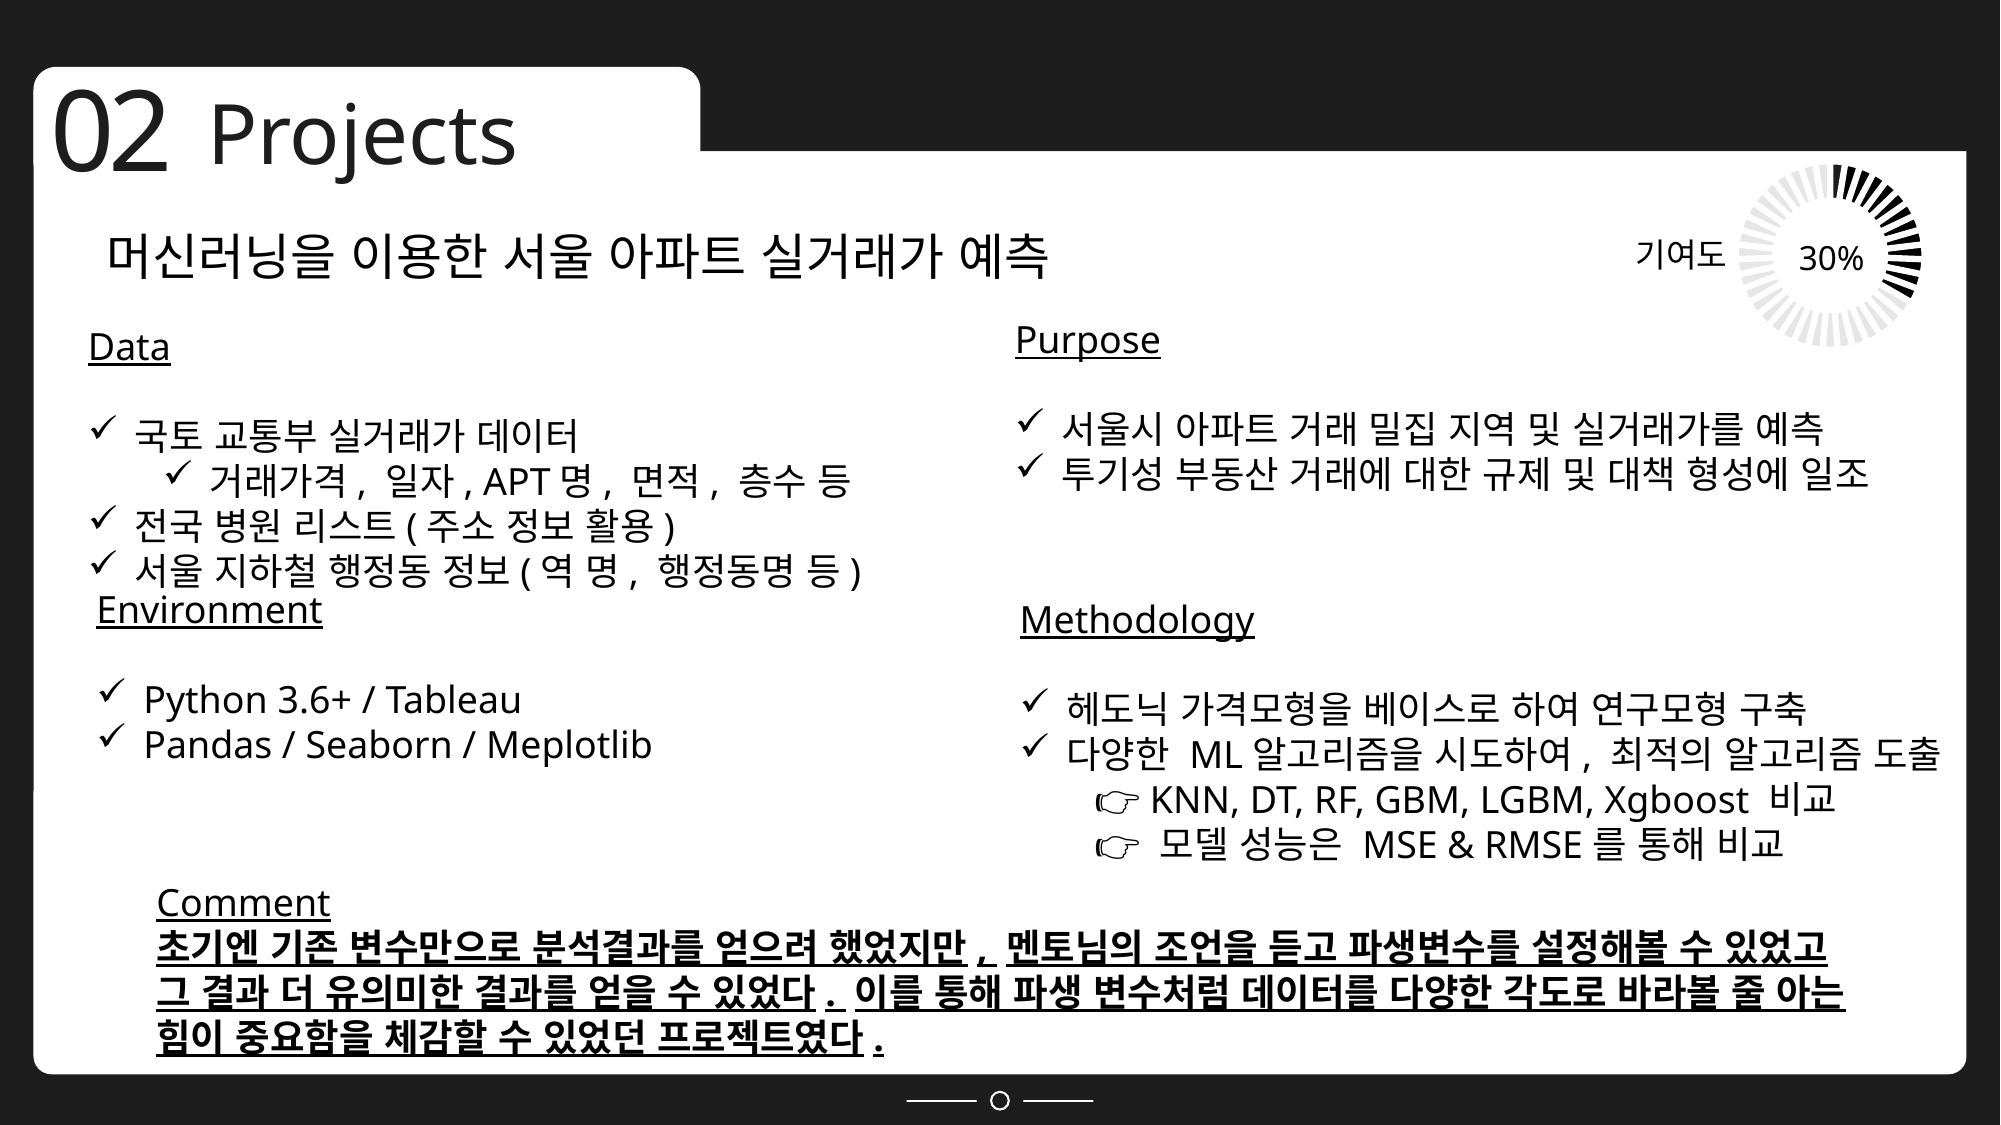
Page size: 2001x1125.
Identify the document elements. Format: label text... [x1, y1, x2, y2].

text_box Methodology 헤도닉 가격모형을 베이스로 하여 연구모형 구축 다양한 ML알고리즘을 시도하여, 최적의 알고리즘 도출 👉 KNN, DT, RF, GBM, LGBM, Xgboost 비교 👉 모델 성능은 MSE & RMSE를 통해 비교 [1004, 588, 1958, 874]
text_box Projects [192, 74, 569, 189]
text_box 기여도 [1620, 227, 1719, 282]
chart [1719, 158, 1941, 353]
text_box Environment Python 3.6+ / Tableau Pandas / Seaborn / Meplotlib [81, 578, 669, 774]
text_box 02 [36, 51, 189, 201]
text_box 머신러닝을 이용한 서울 아파트 실거래가 예측 [91, 217, 1066, 293]
text_box Comment 초기엔 기존 변수만으로 분석결과를 얻으려 했었지만, 멘토님의 조언을 듣고 파생변수를 설정해볼 수 있었고 그 결과 더 유의미한 결과를 얻을 수 있었다. 이를 통해 파생 변수처럼 데이터를 다양한 각도로 바라볼 줄 아는 힘이 중요함을 체감할 수 있었던 프로젝트였다. [141, 871, 1862, 1112]
text_box Purpose 서울시 아파트 거래 밀집 지역 및 실거래가를 예측 투기성 부동산 거래에 대한 규제 및 대책 형성에 일조 [999, 308, 1969, 504]
text_box Data 국토 교통부 실거래가 데이터 거래가격, 일자, APT명, 면적, 층수 등 전국 병원 리스트(주소 정보 활용) 서울 지하철 행정동 정보(역 명, 행정동명 등) [73, 315, 886, 601]
